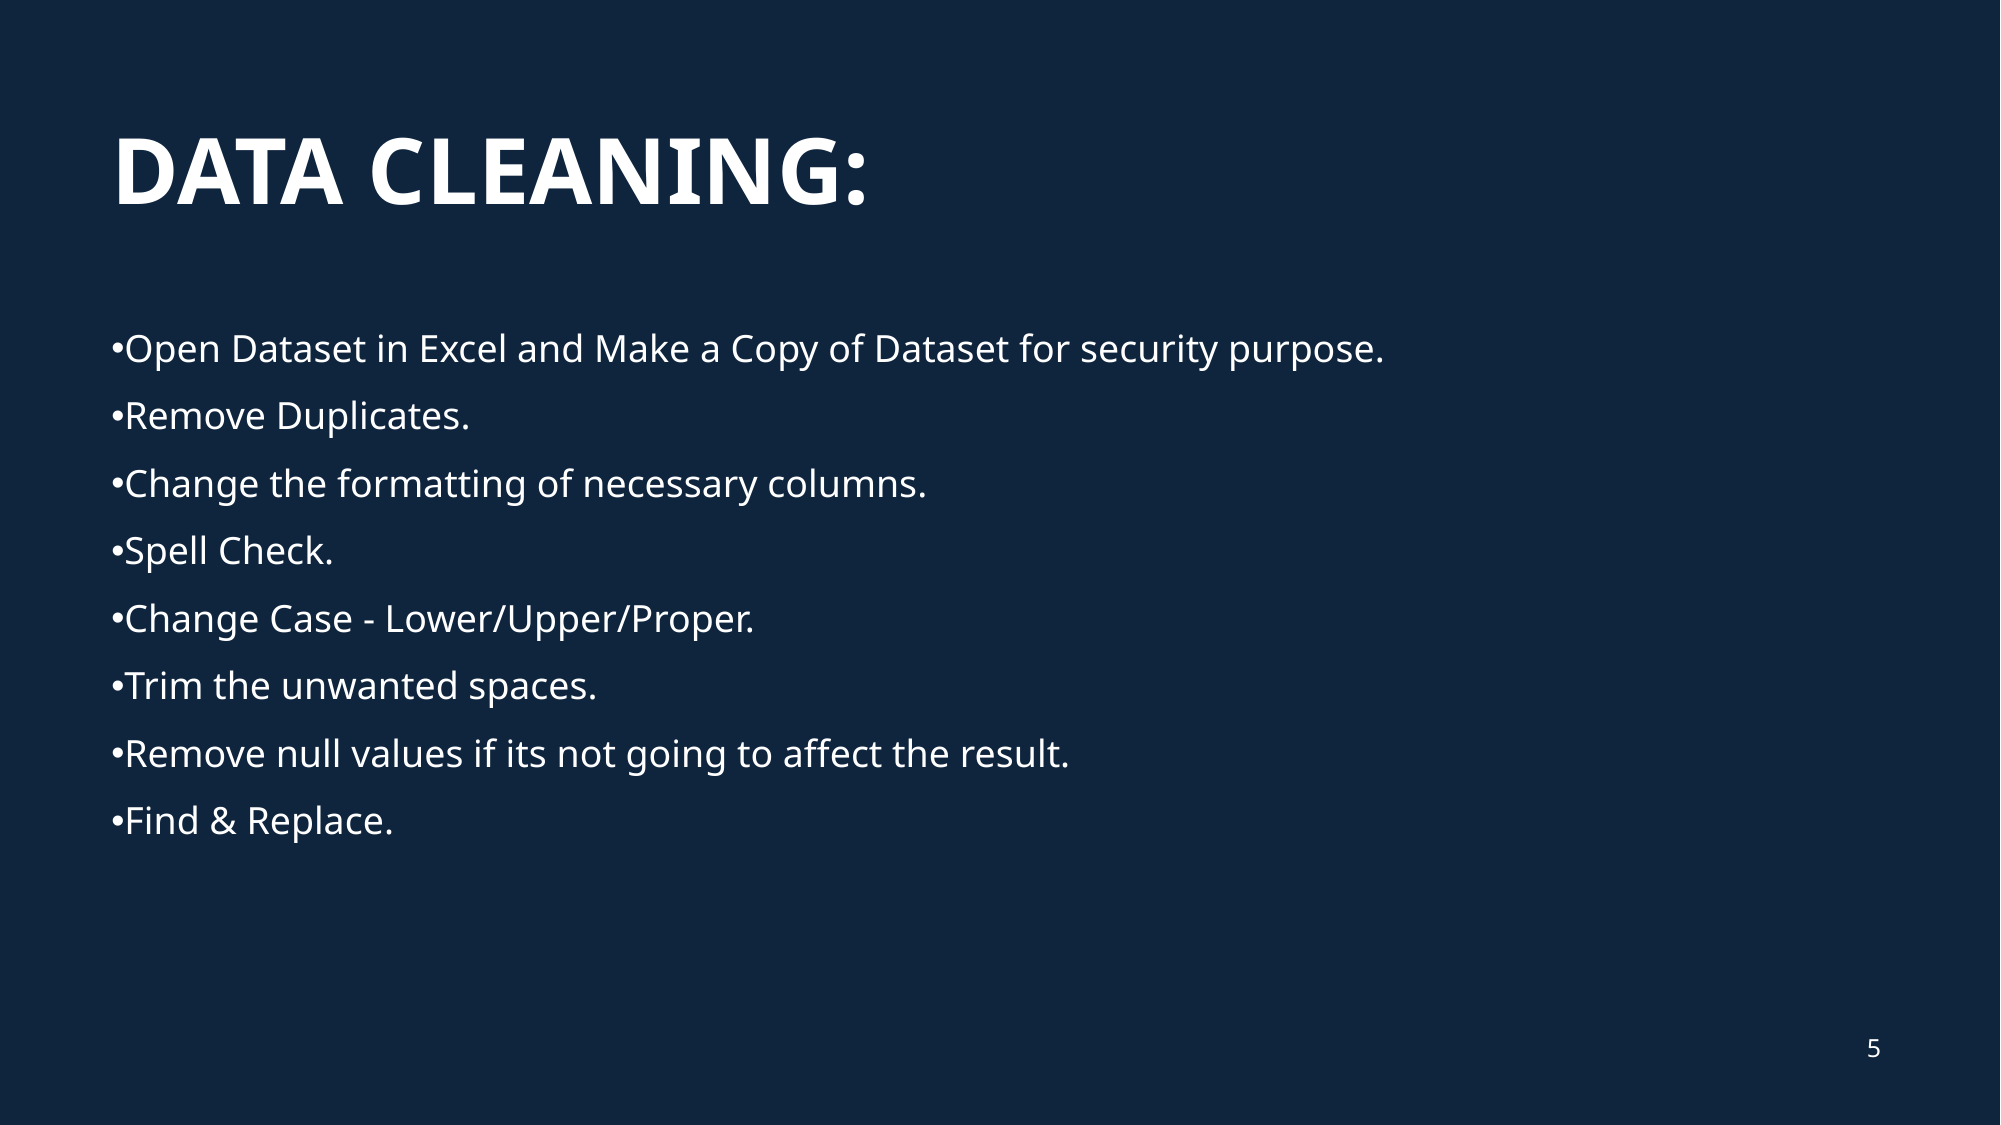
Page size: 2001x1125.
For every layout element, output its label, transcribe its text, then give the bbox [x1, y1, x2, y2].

title DATA CLEANING: [96, 83, 1822, 267]
text_box Open Dataset in Excel and Make a Copy of Dataset for security purpose. Remove Duplicates. Change the formatting of necessary columns. Spell Check. Change Case - Lower/Upper/Proper. Trim the unwanted spaces. Remove null values if its not going to affect the result. Find & Replace. [96, 295, 1874, 895]
text_box 5 [1836, 1019, 1912, 1080]
